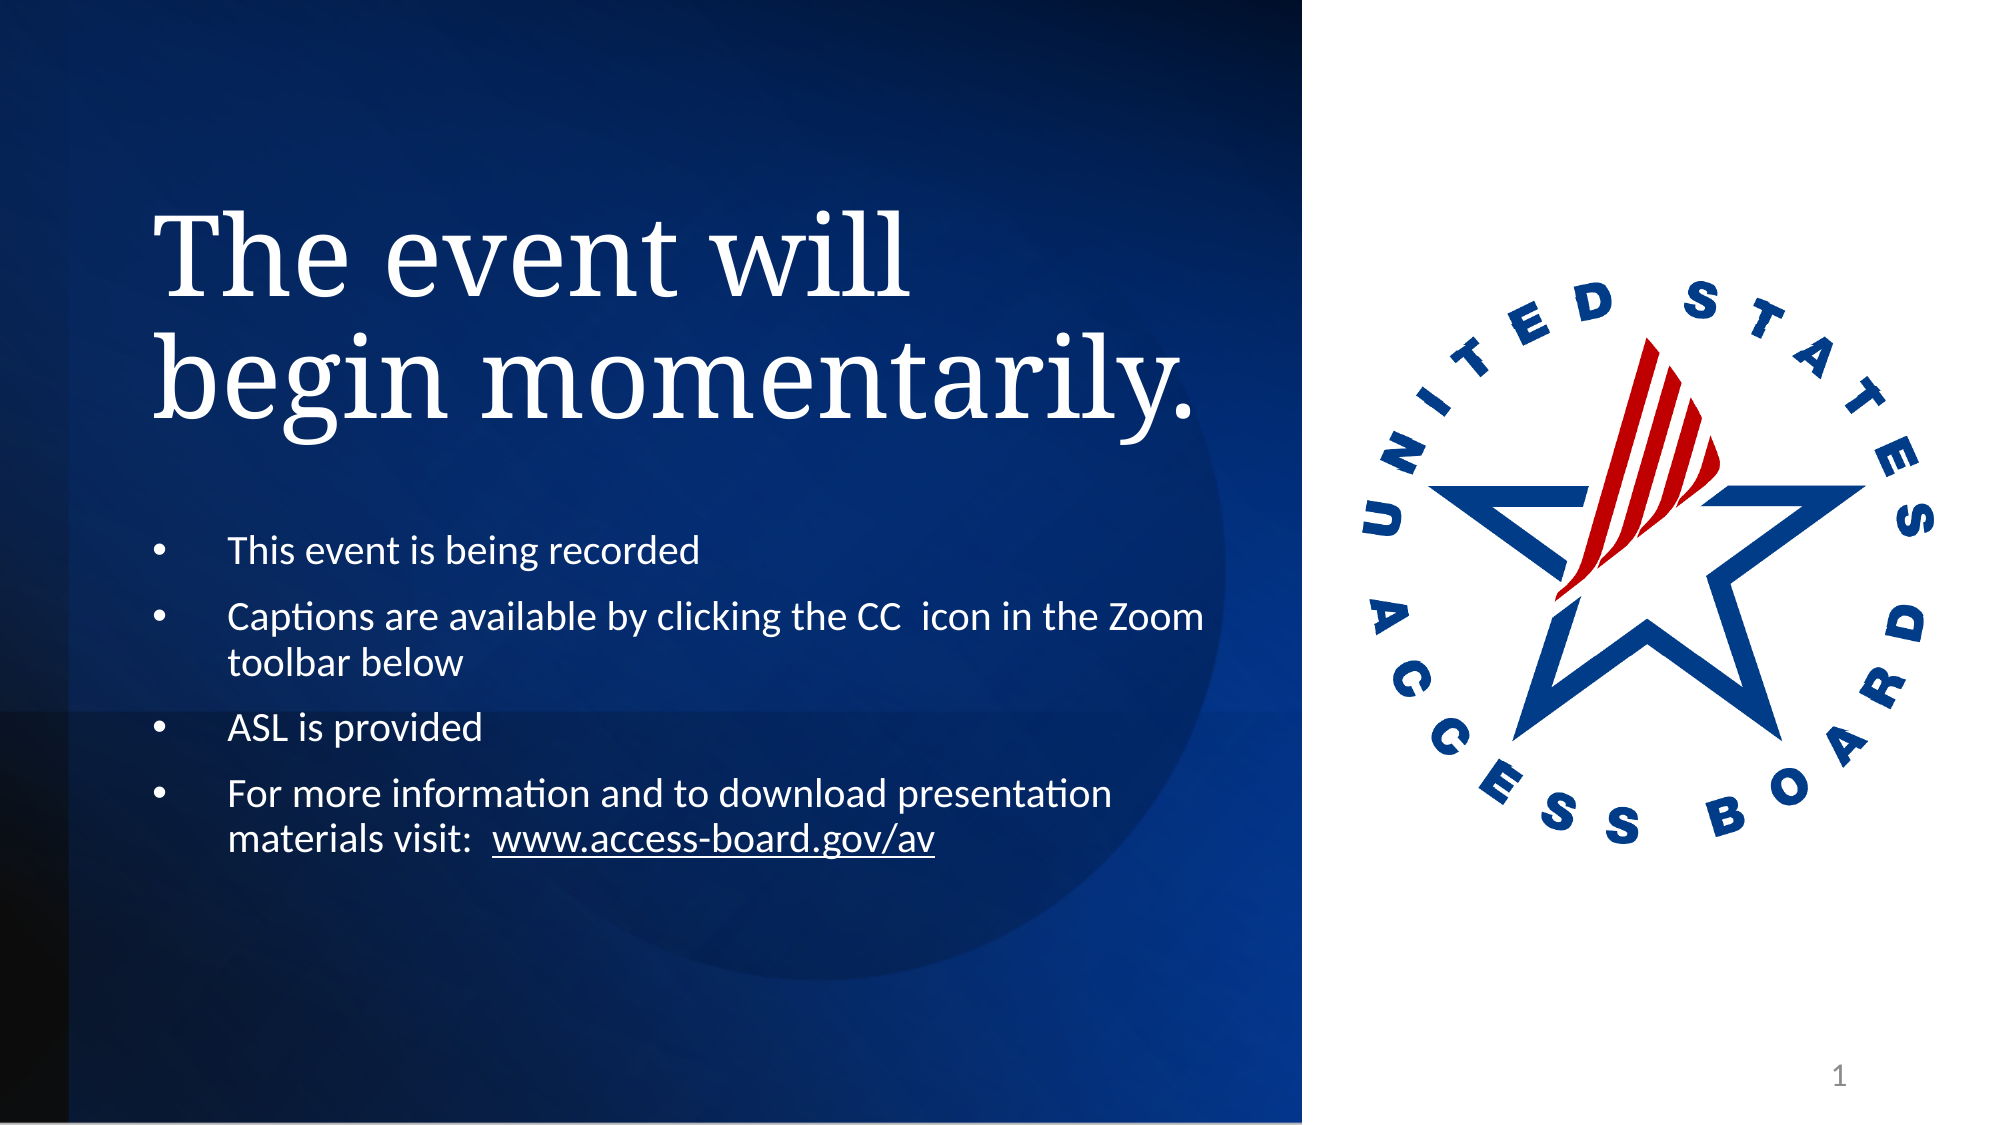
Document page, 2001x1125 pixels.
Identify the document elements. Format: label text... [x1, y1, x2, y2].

slide_number 1 [1412, 1042, 1863, 1103]
title The event will begin momentarily. [137, 44, 1226, 450]
picture [0, 0, 1302, 1125]
picture [1362, 281, 1934, 844]
subtitle This event is being recorded Captions are available by clicking the CC icon in the Zoom toolbar below ASL is provided For more information and to download presentation materials visit: www.access-board.gov/av [137, 521, 1226, 1016]
